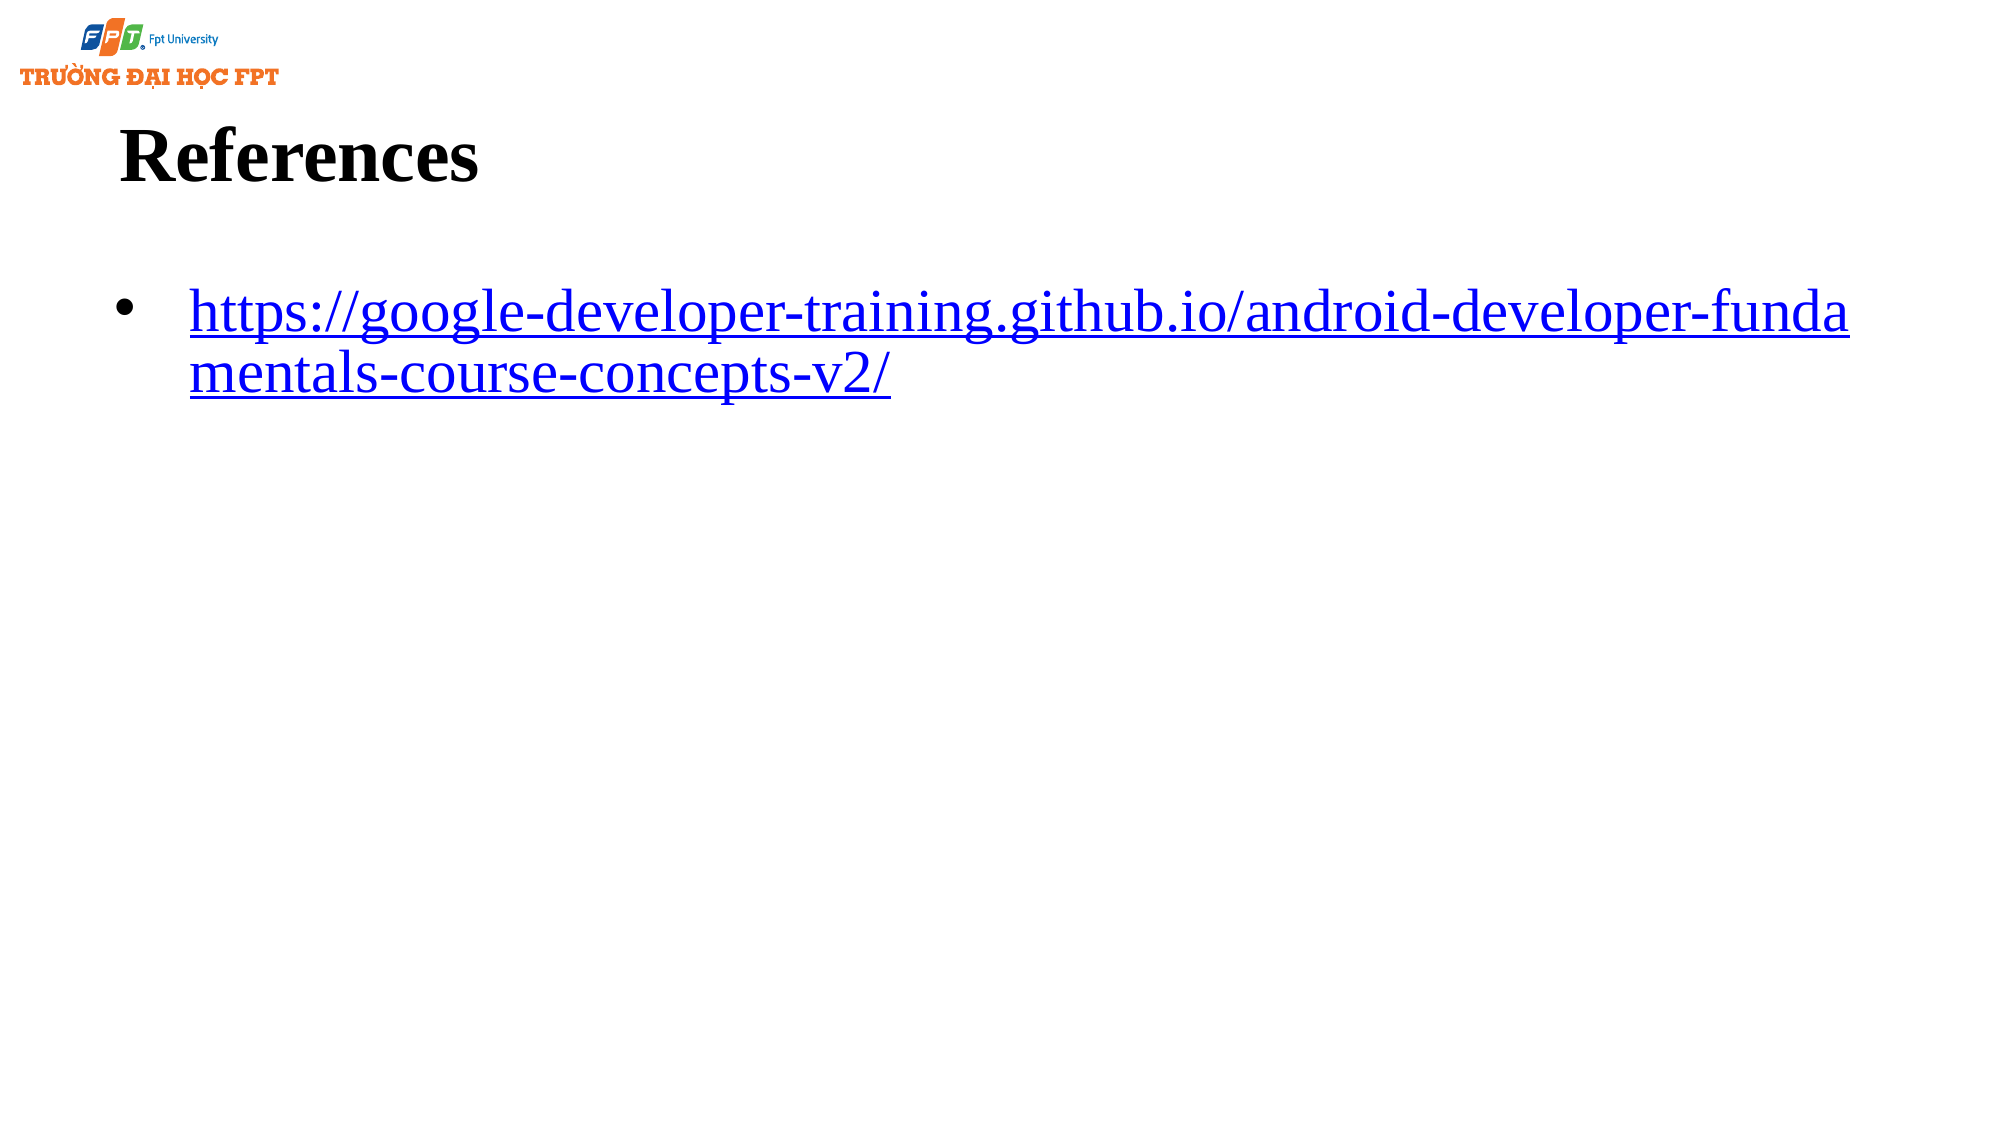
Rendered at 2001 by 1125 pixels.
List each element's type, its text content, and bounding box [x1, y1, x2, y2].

list https://google-developer-training.github.io/android-developer-fundamentals-course-concepts-v2/ [100, 262, 1900, 1005]
title References [104, 83, 1905, 218]
